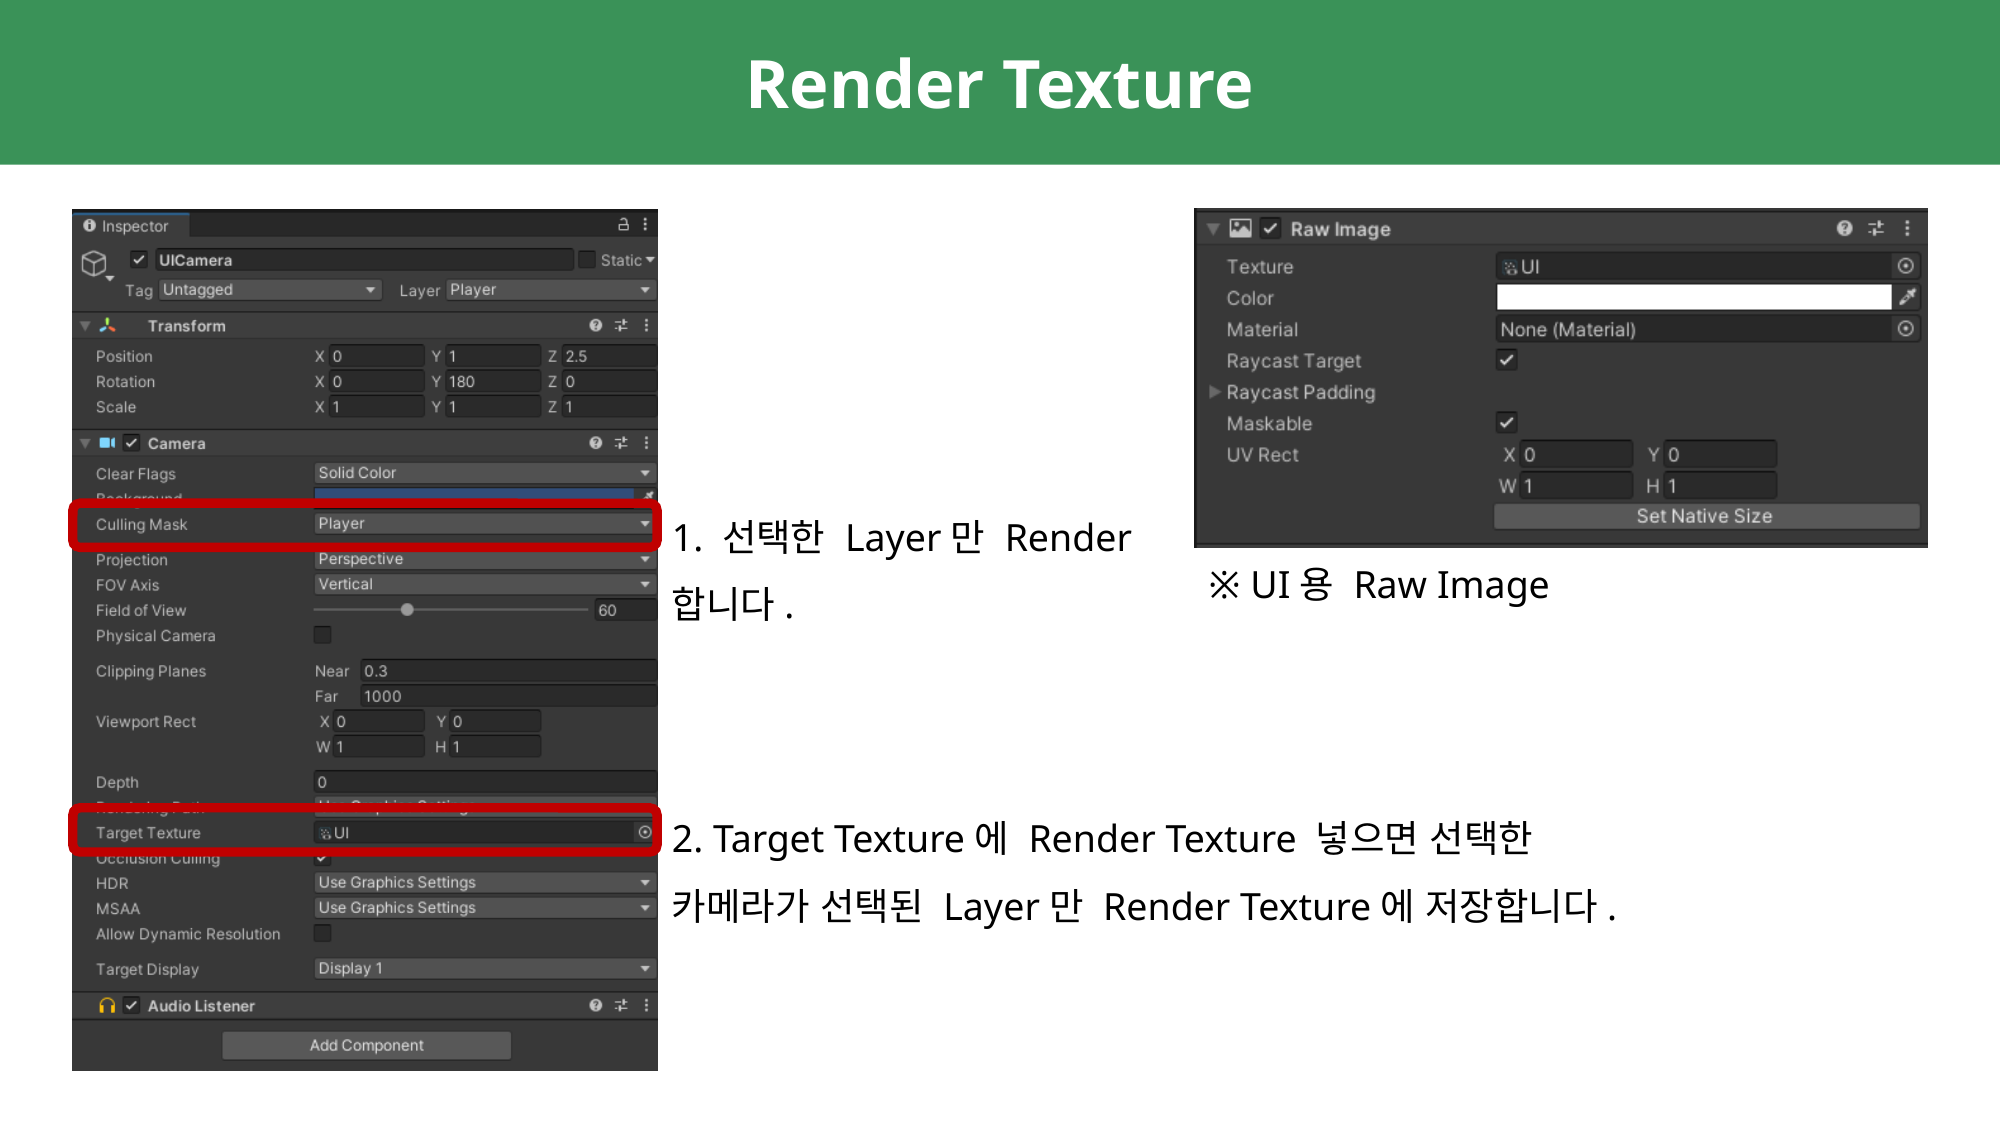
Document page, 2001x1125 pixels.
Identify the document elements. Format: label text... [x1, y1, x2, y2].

text_box ※ UI용 Raw Image [1222, 548, 1637, 614]
picture [72, 209, 658, 1071]
text_box Render Texture [0, 0, 2000, 166]
text_box 2. Target Texture에 Render Texture 넣으면 선택한 카메라가 선택된 Layer만 Render Texture에 저장합니다. [658, 785, 1642, 936]
text_box 1. 선택한 Layer만 Render합니다. [658, 483, 1222, 634]
picture [1194, 208, 1928, 548]
